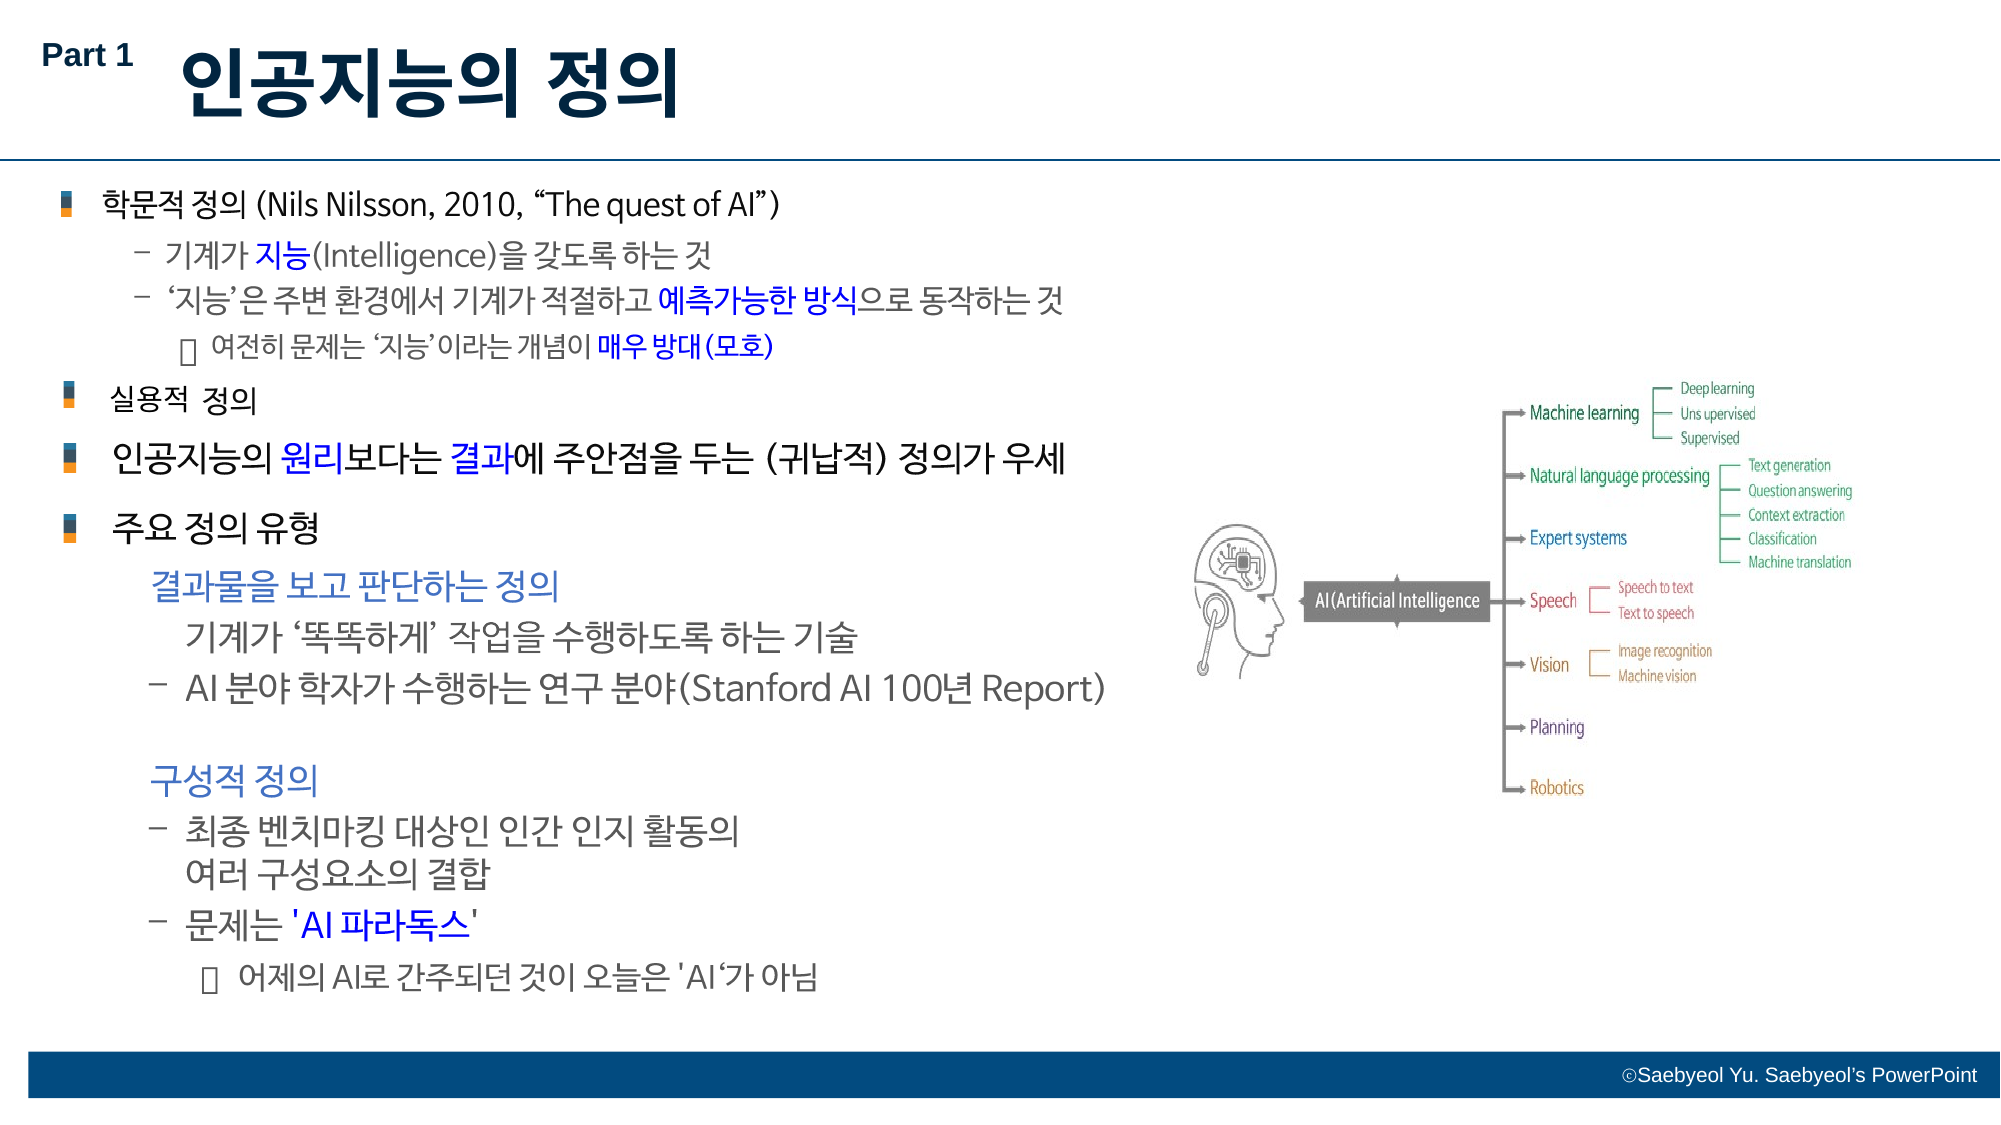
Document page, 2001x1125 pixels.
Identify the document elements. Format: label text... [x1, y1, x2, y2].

text_box 인공지능의 정의 [164, 28, 783, 134]
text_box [63, 440, 1127, 997]
text_box 실용적 [94, 373, 310, 424]
text_box [1174, 377, 1888, 800]
text_box Part 1 [26, 26, 165, 81]
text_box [61, 188, 1092, 364]
text_box [63, 381, 75, 408]
